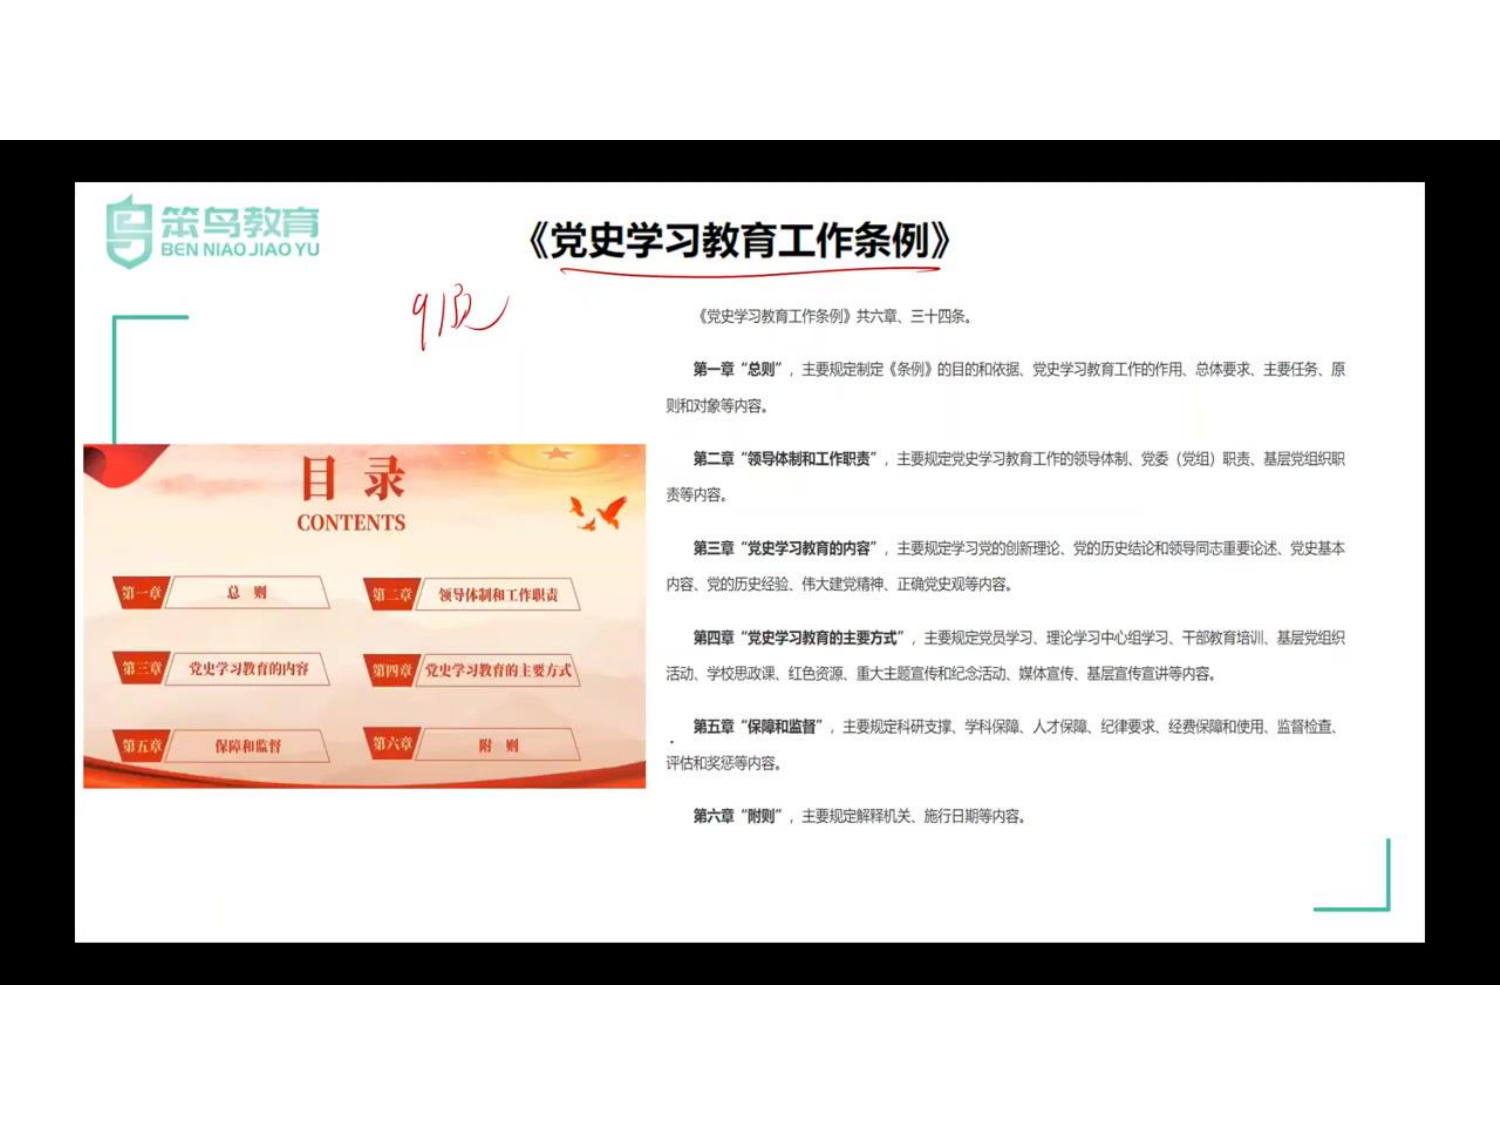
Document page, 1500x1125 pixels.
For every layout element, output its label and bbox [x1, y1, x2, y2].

picture [0, 140, 1500, 985]
